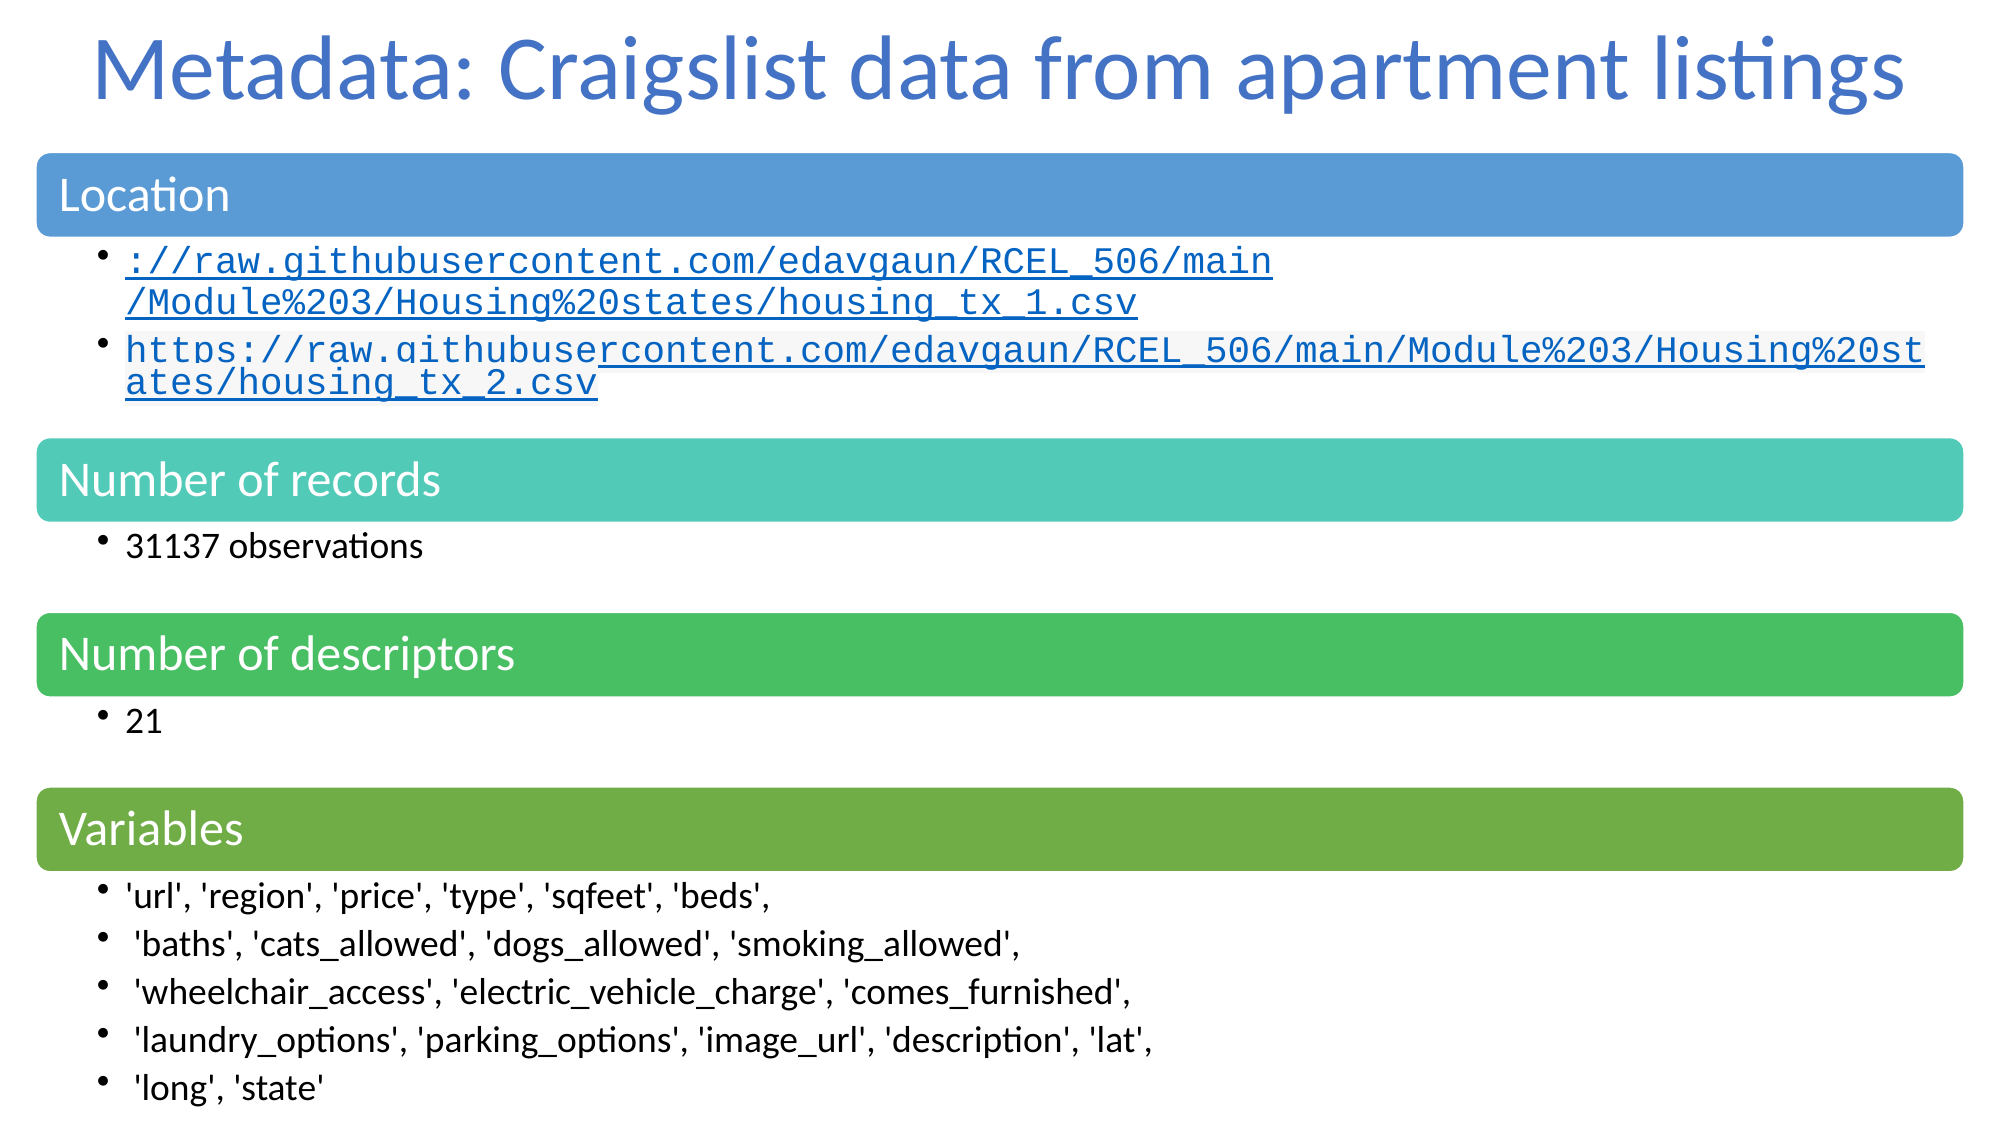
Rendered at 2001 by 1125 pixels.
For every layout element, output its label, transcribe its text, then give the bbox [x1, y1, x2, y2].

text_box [35, 151, 1965, 1097]
text_box Metadata: Craigslist data from apartment listings [0, 0, 2000, 125]
